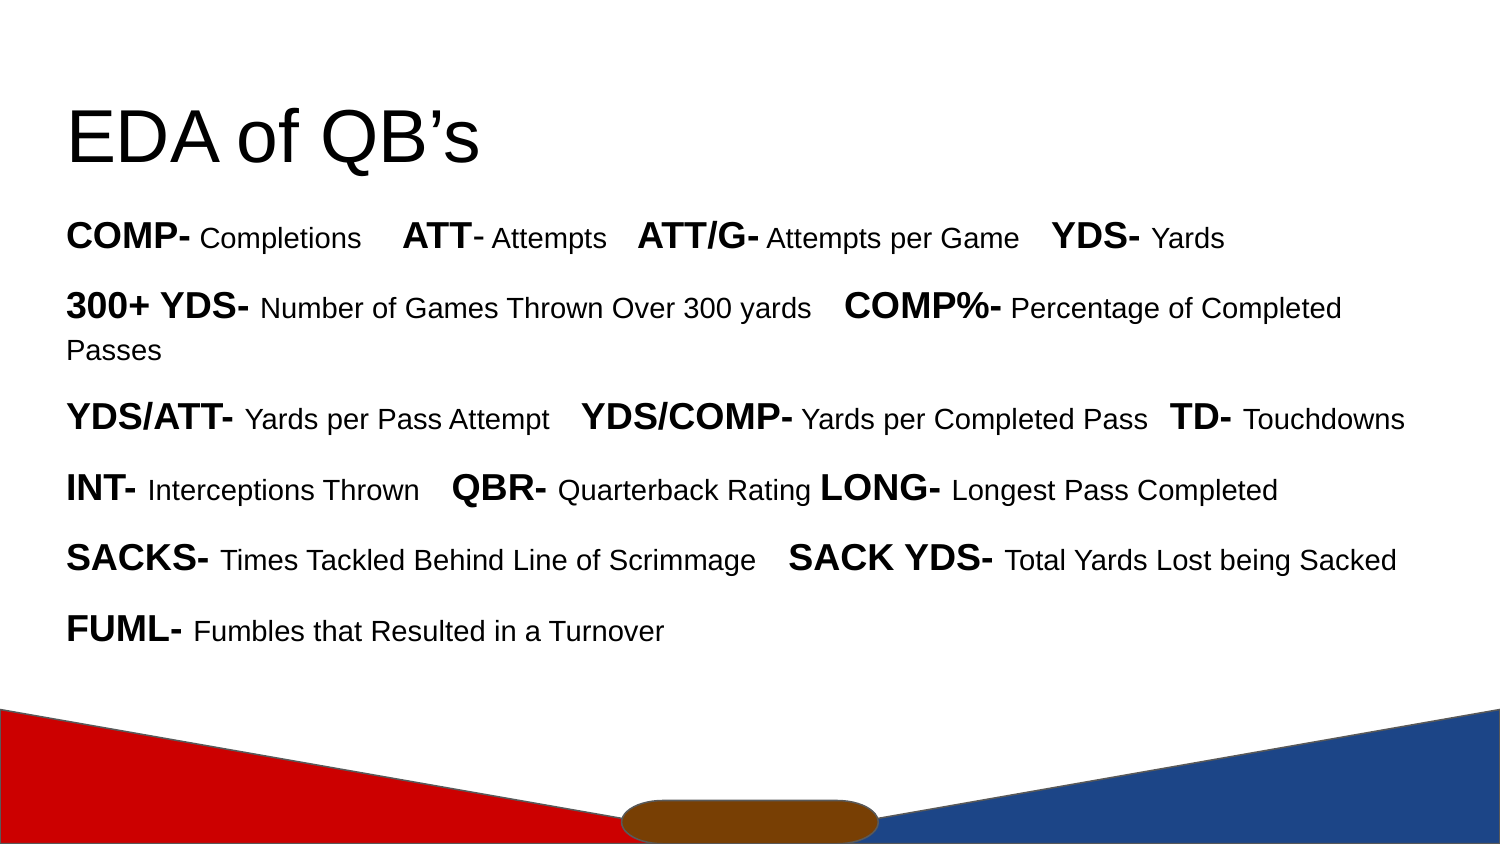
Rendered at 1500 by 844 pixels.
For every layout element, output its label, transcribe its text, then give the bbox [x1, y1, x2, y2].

text_box [0, 709, 651, 844]
text_box [621, 800, 879, 844]
list COMP- Completions ATT- Attempts ATT/G- Attempts per Game YDS- Yards 300+ YDS- Number of Games Thrown Over 300 yards COMP%- Percentage of Completed Passes YDS/ATT- Yards per Pass Attempt YDS/COMP- Yards per Completed Pass TD- Touchdowns INT- Interceptions Thrown QBR- Quarterback Rating LONG- Longest Pass Completed SACKS- Times Tackled Behind Line of Scrimmage SACK YDS- Total Yards Lost being Sacked FUML- Fumbles that Resulted in a Turnover [51, 189, 1449, 750]
text_box [848, 709, 1500, 844]
title EDA of QB’s [51, 72, 1449, 167]
